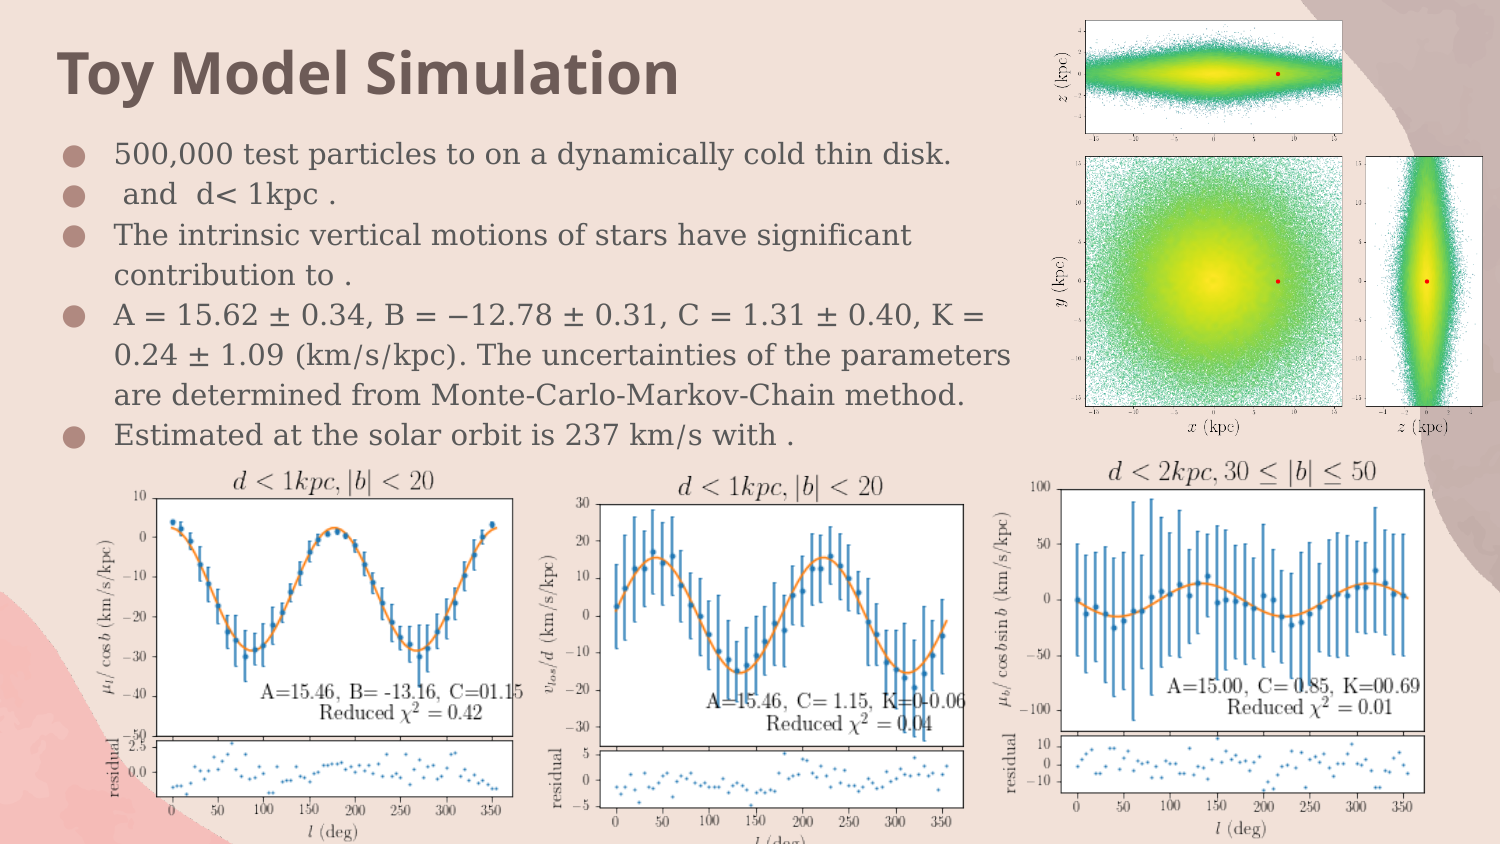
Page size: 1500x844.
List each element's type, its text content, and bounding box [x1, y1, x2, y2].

picture [0, 0, 1500, 844]
title Toy Model Simulation [41, 21, 1015, 116]
